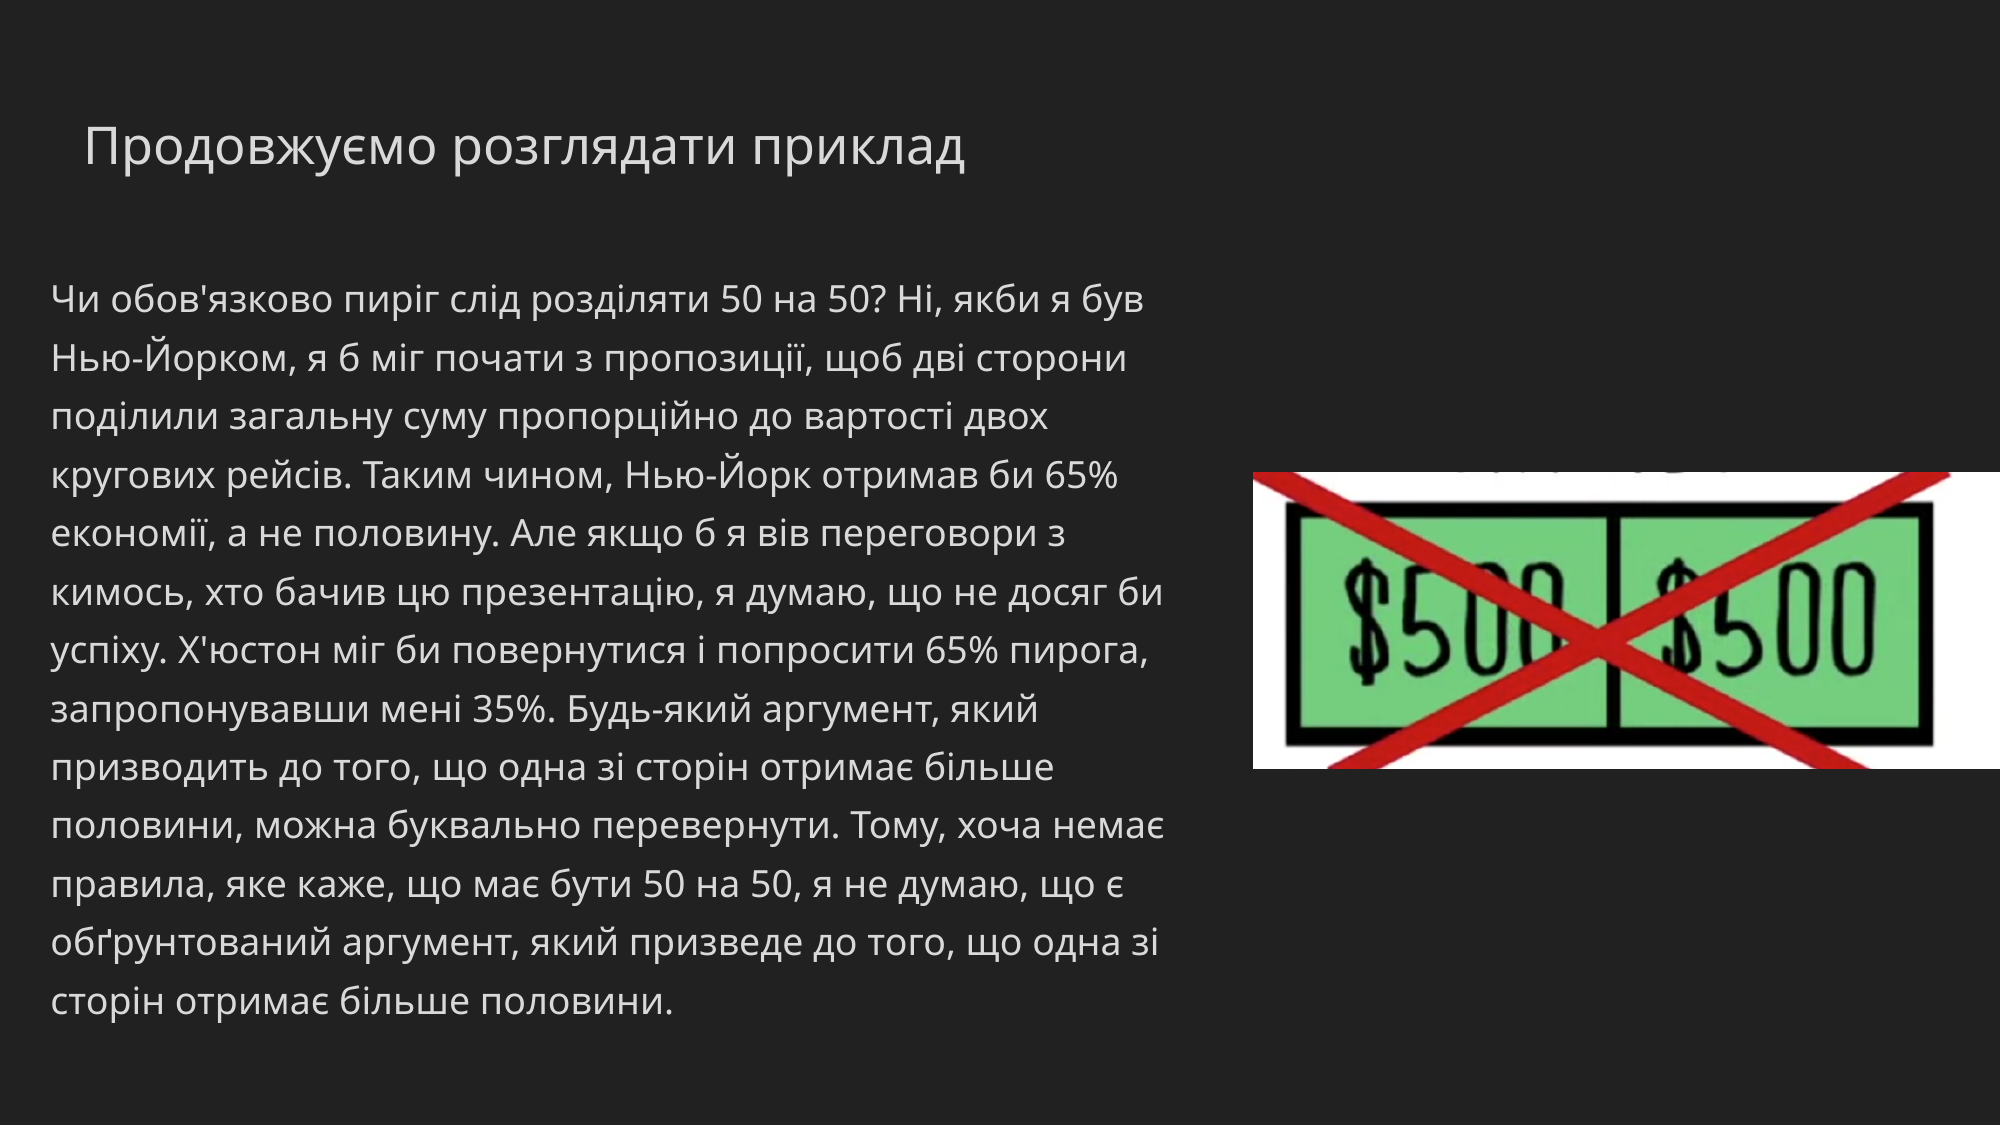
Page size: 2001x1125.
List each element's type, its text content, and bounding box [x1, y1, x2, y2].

picture [1253, 472, 2000, 769]
list Чи обов'язково пиріг слід розділяти 50 на 50? Ні, якби я був Нью-Йорком, я б міг почати з пропозиції, щоб дві сторони поділили загальну суму пропорційно до вартості двох кругових рейсів. Таким чином, Нью-Йорк отримав би 65% економії, а не половину. Але якщо б я вів переговори з кимось, хто бачив цю презентацію, я думаю, що не досяг би успіху. Х'юстон міг би повернутися і попросити 65% пирога, запропонувавши мені 35%. Будь-який аргумент, який призводить до того, що одна зі сторін отримає більше половини, можна буквально перевернути. Тому, хоча немає правила, яке каже, що має бути 50 на 50, я не думаю, що є обґрунтований аргумент, який призведе до того, що одна зі сторін отримає більше половини. [35, 246, 1216, 1057]
title Продовжуємо розглядати приклад [68, 97, 1932, 223]
